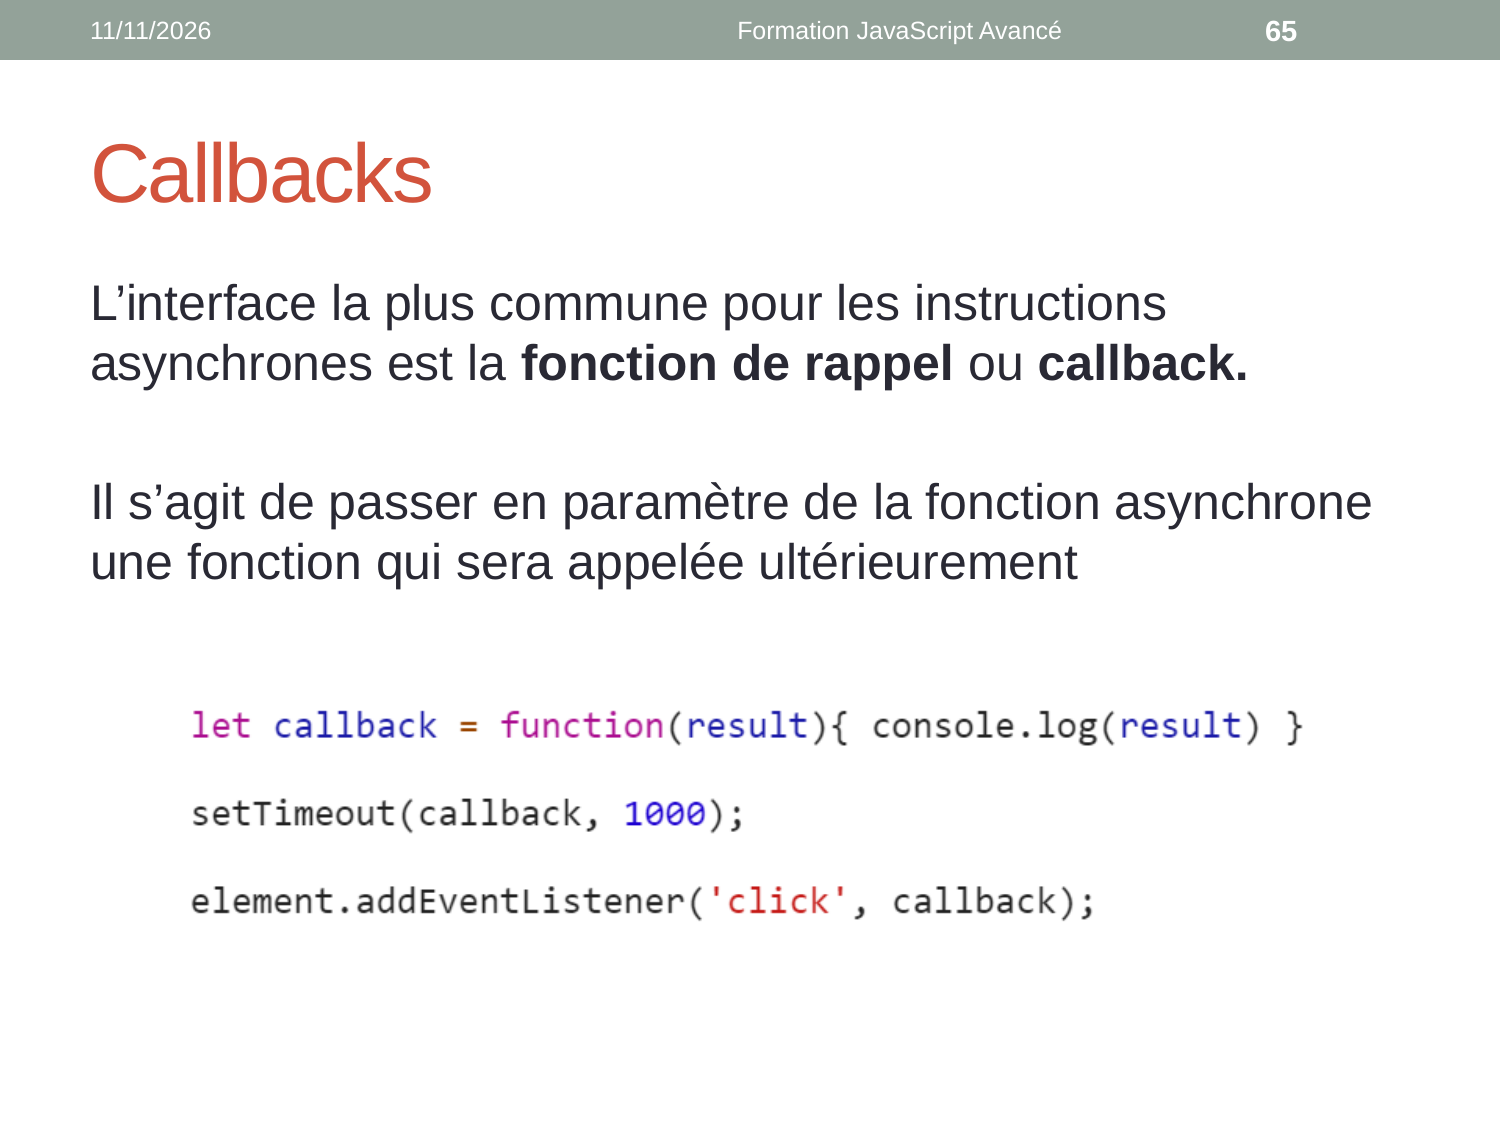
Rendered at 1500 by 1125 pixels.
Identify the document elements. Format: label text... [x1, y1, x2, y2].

picture [177, 694, 1329, 929]
list L’interface la plus commune pour les instructions asynchrones est la fonction de rappel ou callback. Il s’agit de passer en paramètre de la fonction asynchrone une fonction qui sera appelée ultérieurement [75, 262, 1425, 1063]
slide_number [75, 3, 550, 57]
footer Formation JavaScript Avancé [562, 3, 1238, 57]
title Callbacks [75, 87, 1425, 250]
slide_number 65 [1250, 3, 1425, 57]
